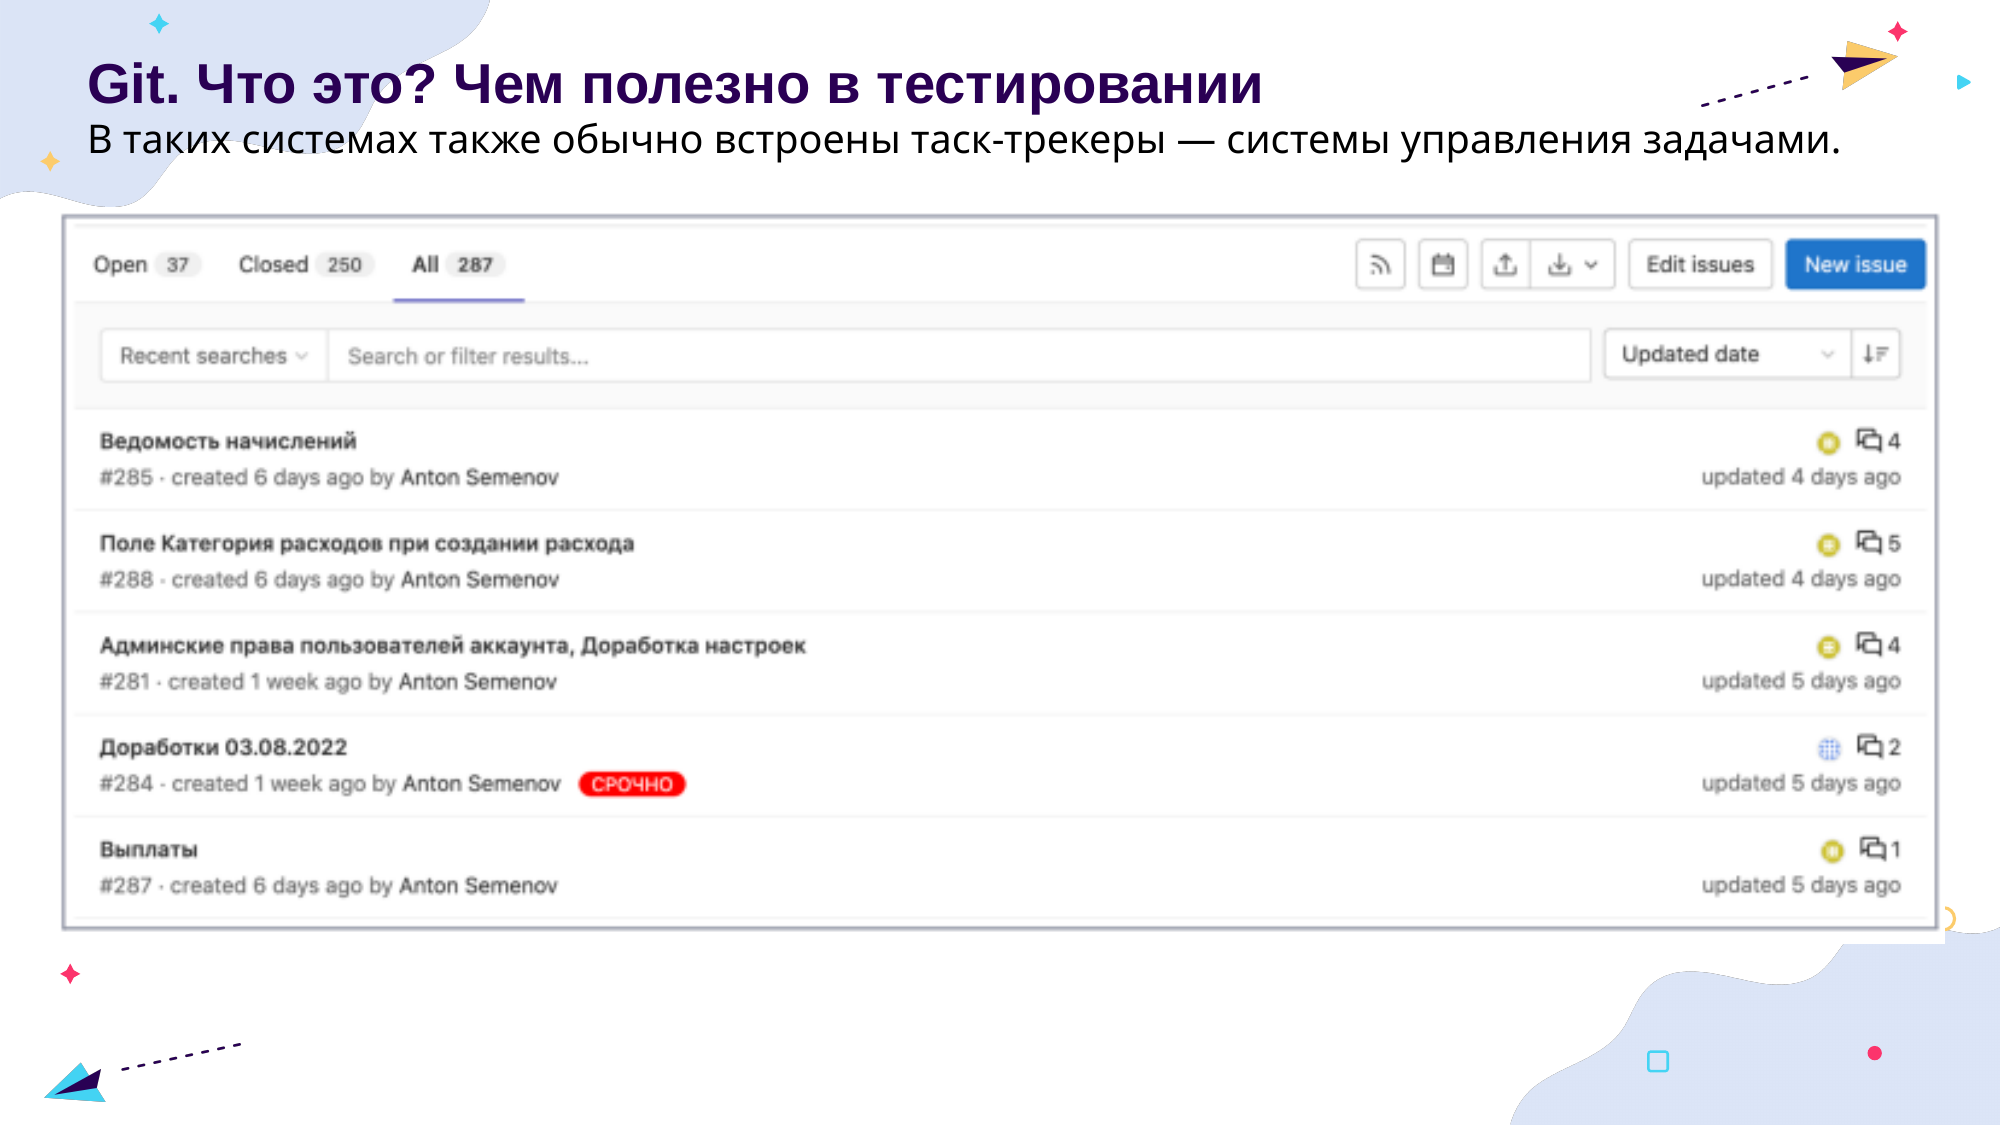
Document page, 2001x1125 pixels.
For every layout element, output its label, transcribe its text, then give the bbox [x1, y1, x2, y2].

picture [0, 0, 490, 207]
picture [44, 1043, 241, 1102]
text_box Git. Что это? Чем полезно в тестировании В таких системах также обычно встроены таск-трекеры — системы управления задачами. [72, 39, 1950, 212]
picture [55, 210, 2000, 1125]
